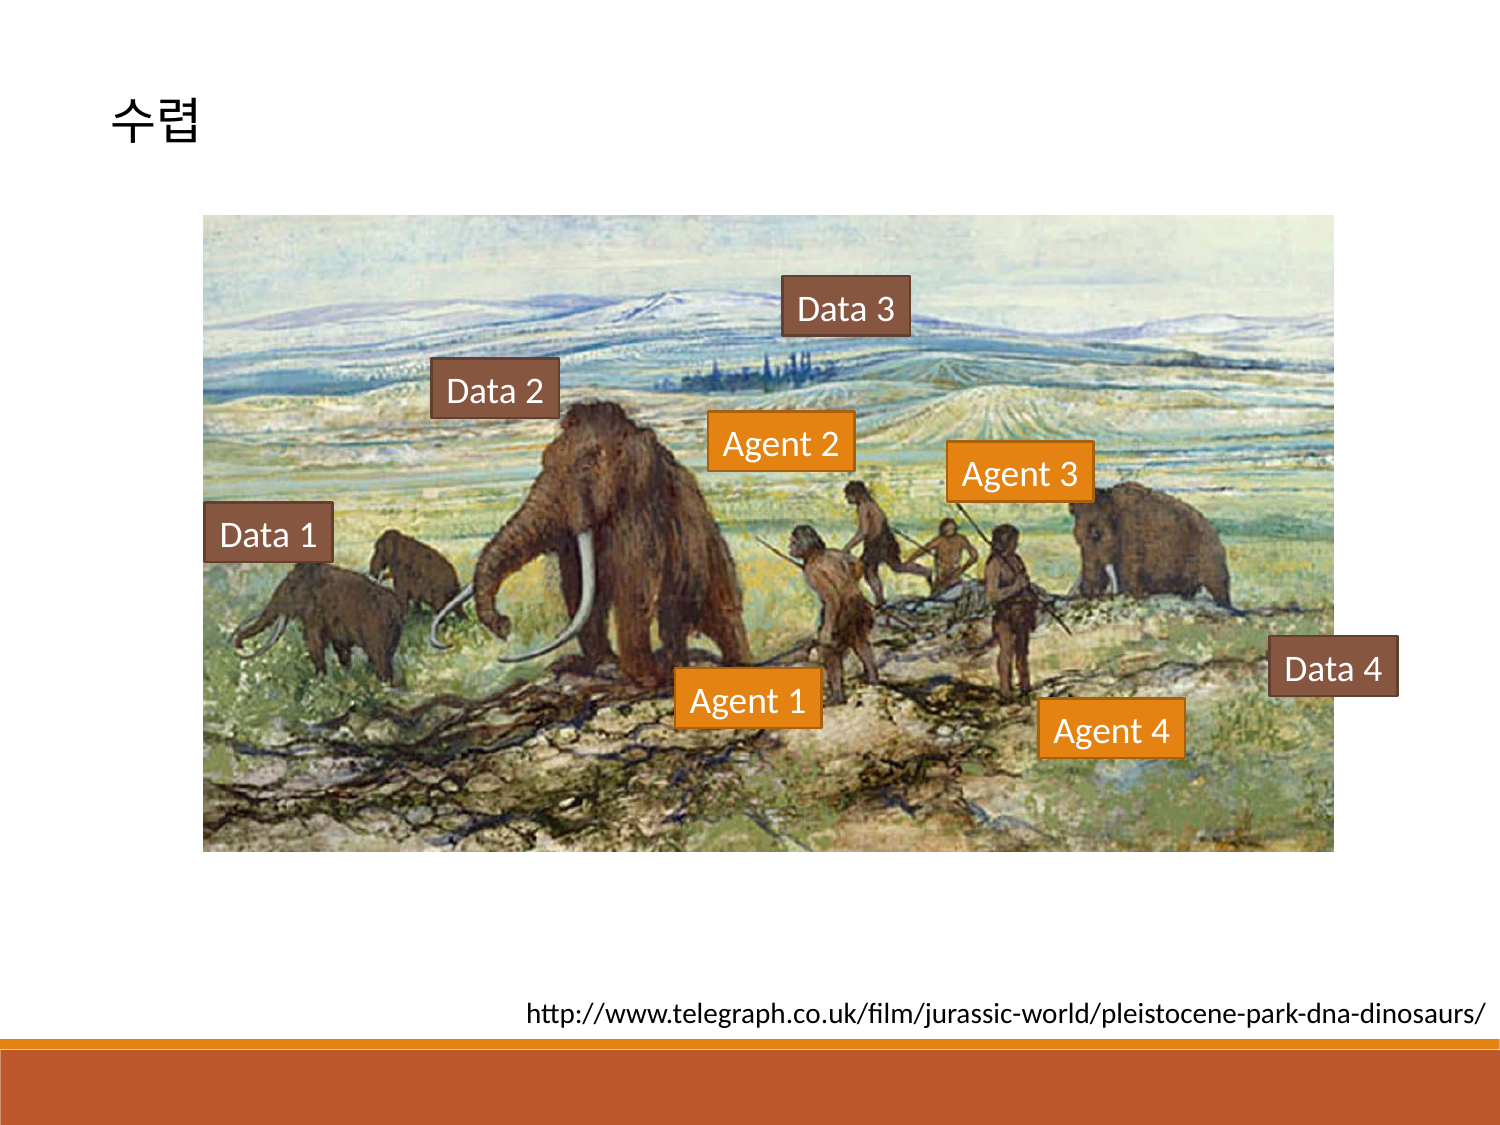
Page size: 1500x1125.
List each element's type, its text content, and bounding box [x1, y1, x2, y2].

text_box Data 4 [1343, 635, 1399, 697]
text_box http://www.telegraph.co.uk/film/jurassic-world/pleistocene-park-dna-dinosaurs/ [511, 986, 1500, 1037]
text_box 수렵 [95, 82, 218, 158]
picture [203, 214, 1334, 852]
